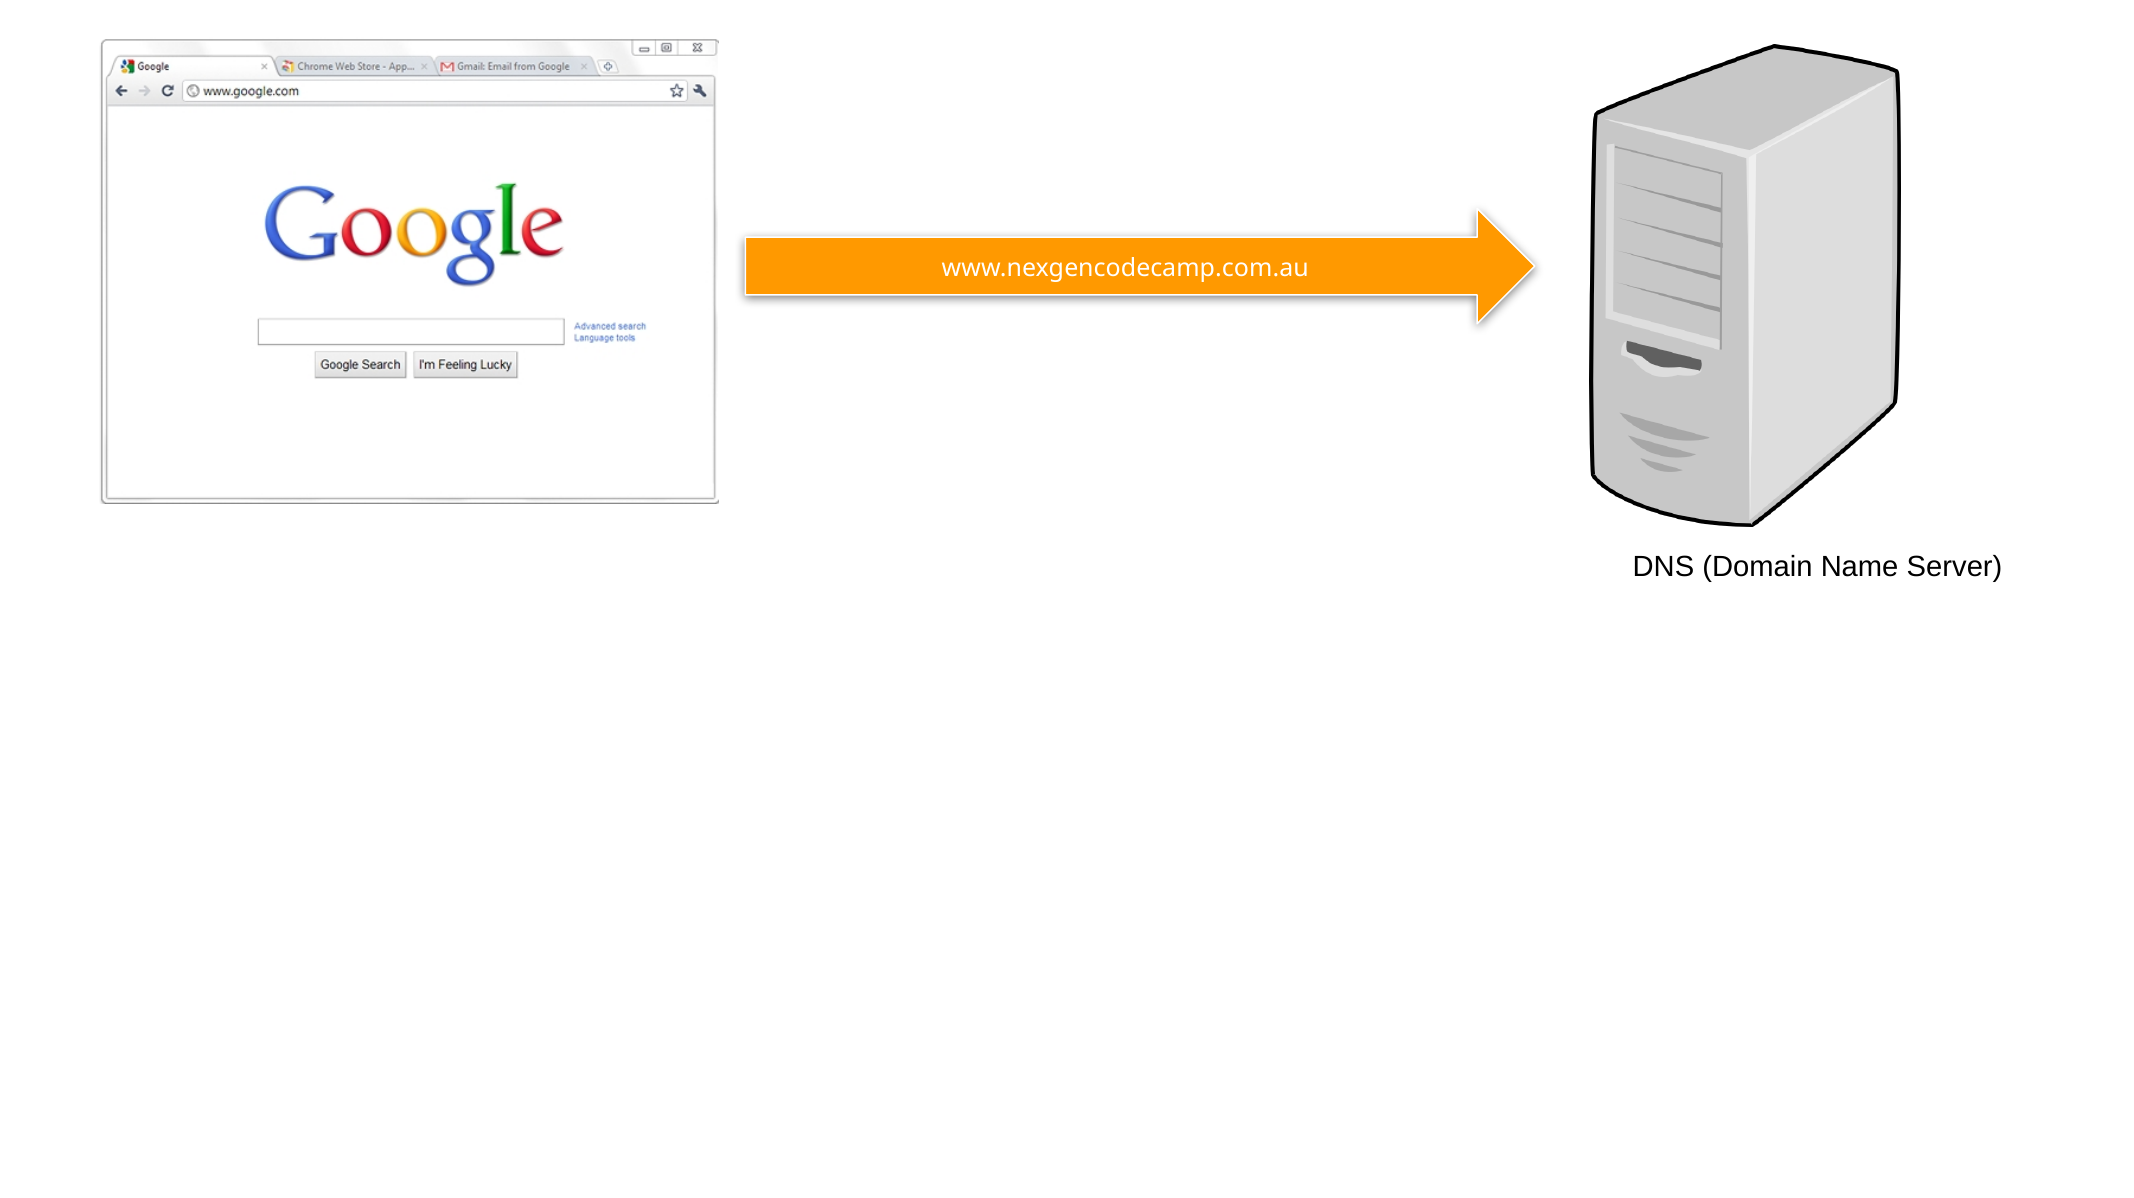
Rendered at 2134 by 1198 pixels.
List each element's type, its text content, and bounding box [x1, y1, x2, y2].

text_box www.nexgencodecamp.com.au [745, 208, 1535, 324]
picture [1588, 44, 1901, 527]
picture [99, 37, 719, 504]
text_box DNS (Domain Name Server) [1617, 526, 2027, 604]
